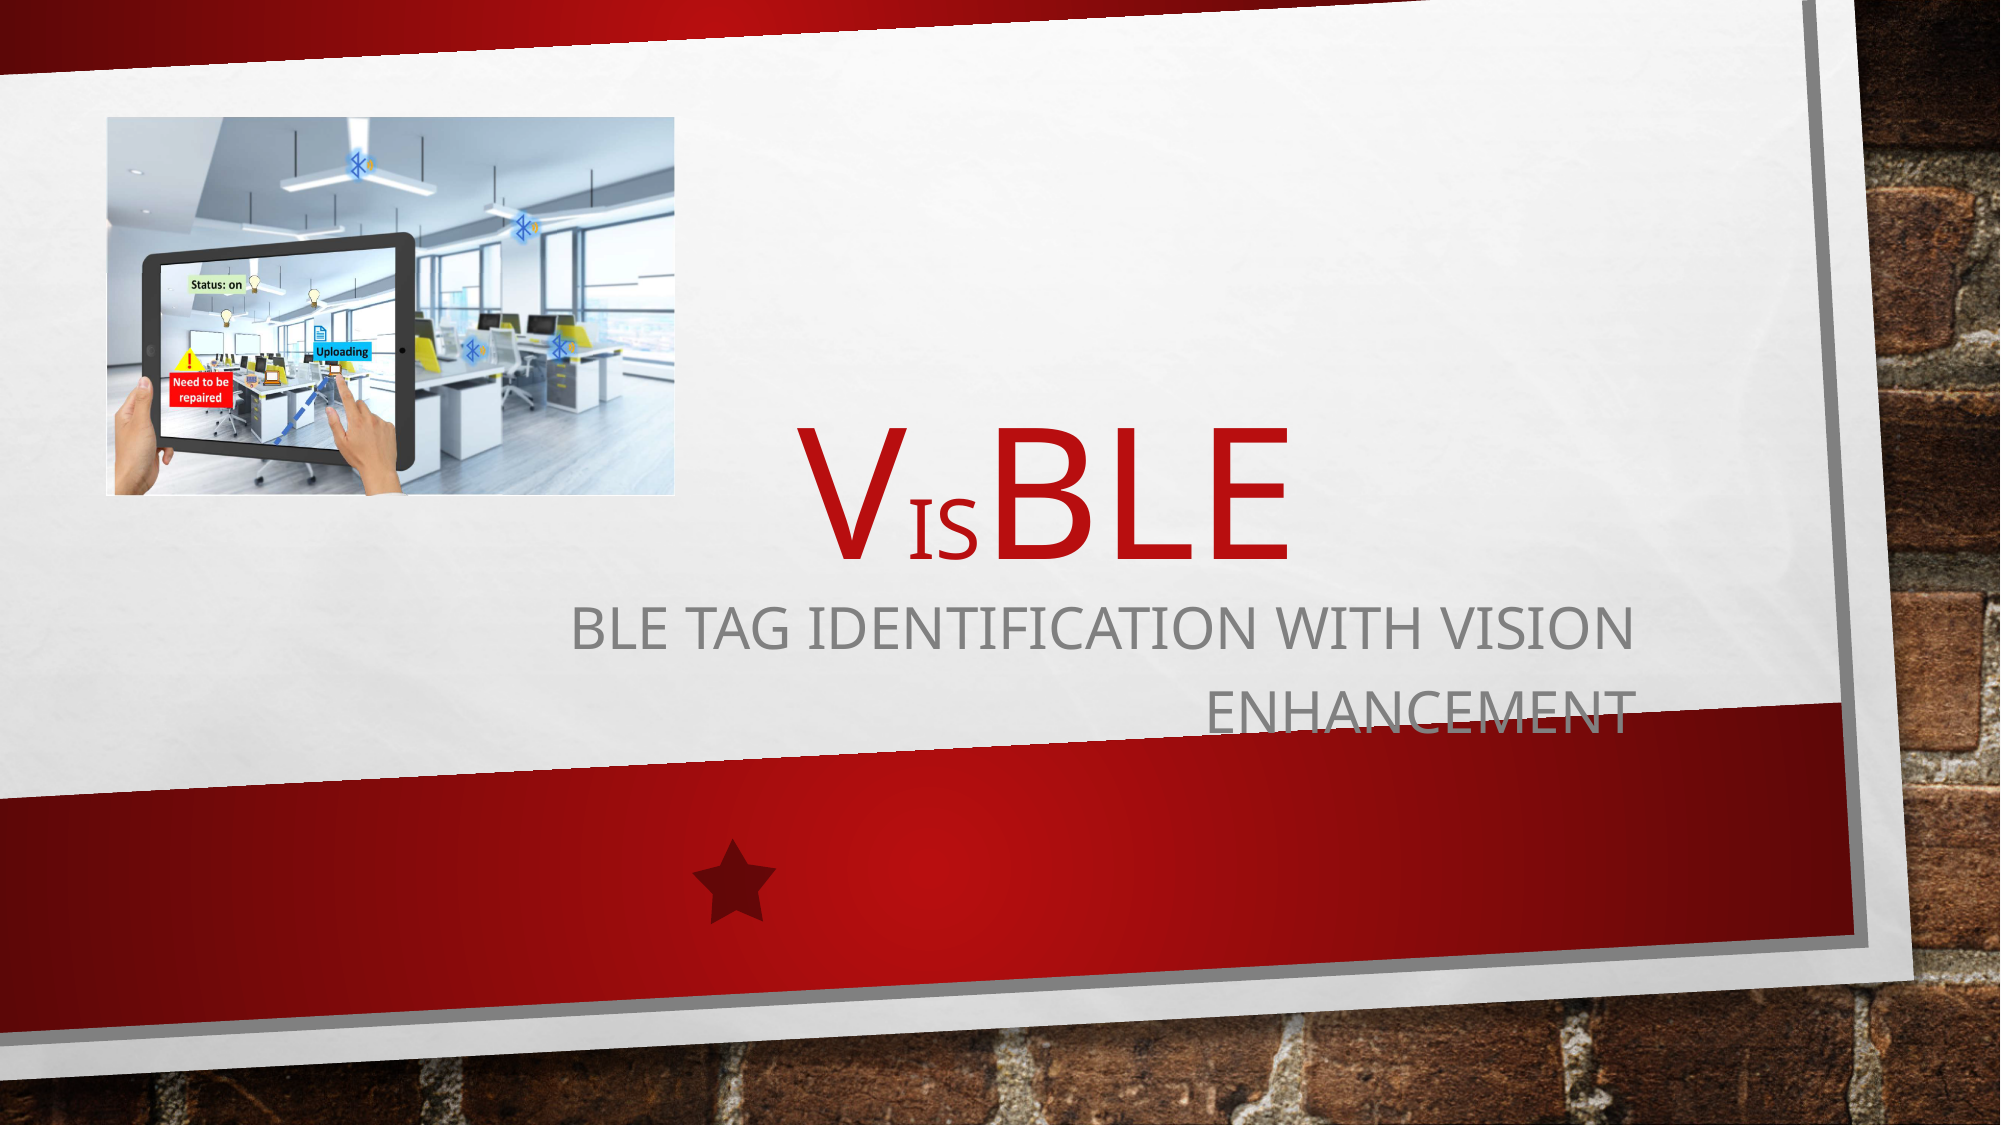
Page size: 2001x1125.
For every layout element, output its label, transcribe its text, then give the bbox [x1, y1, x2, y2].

subtitle BLE TAG IDENTIFICATION WITH VISION ENHANCEMENT [226, 569, 1653, 795]
picture [106, 117, 675, 497]
picture [0, 0, 2000, 1125]
title VisBLE [0, 194, 1362, 607]
